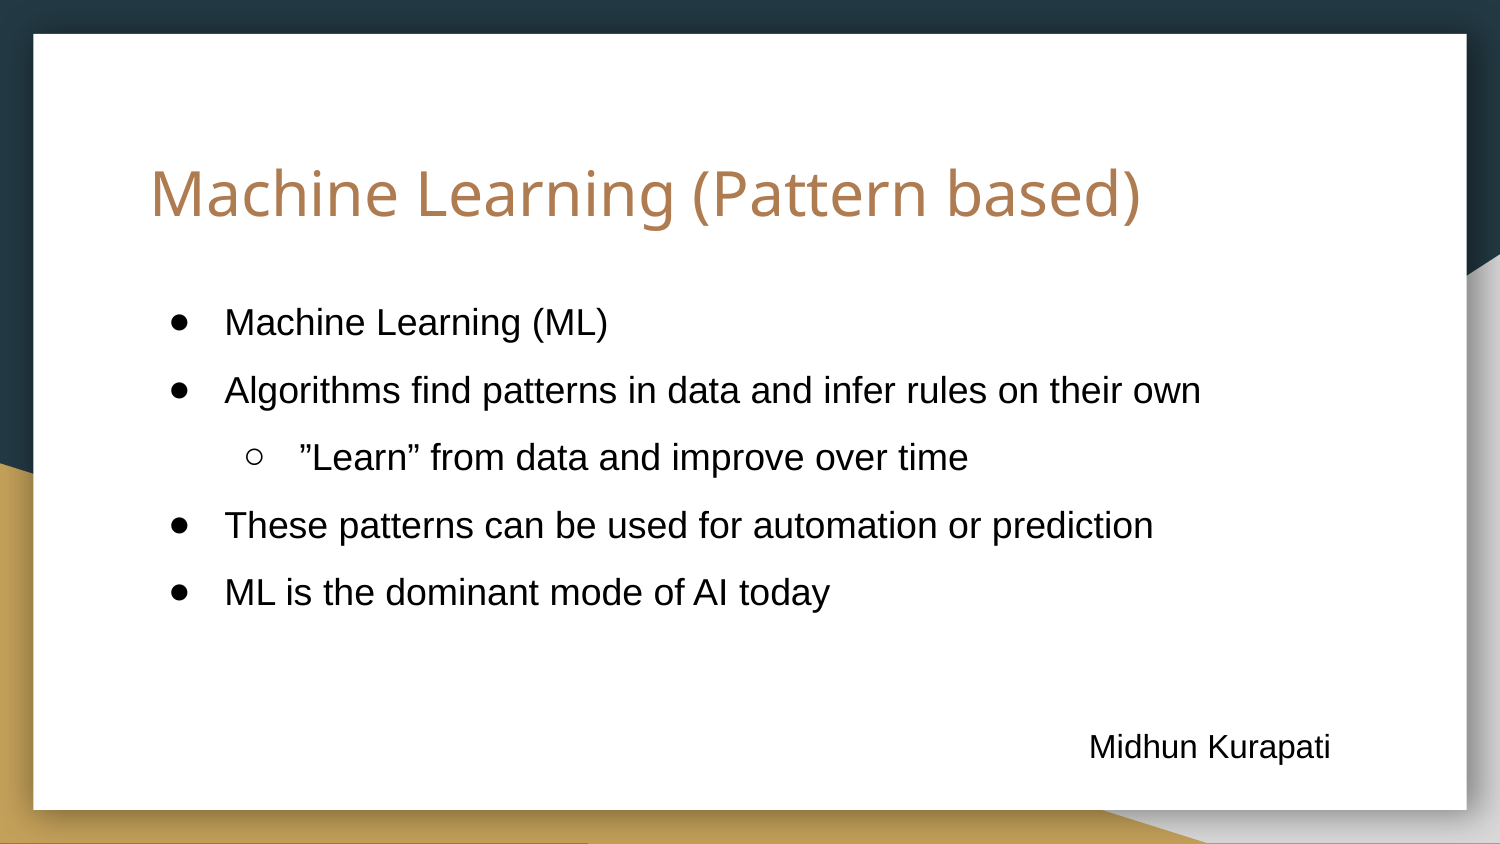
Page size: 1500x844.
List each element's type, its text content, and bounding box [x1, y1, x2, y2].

list Machine Learning (ML) Algorithms find patterns in data and infer rules on their own ”Learn” from data and improve over time These patterns can be used for automation or prediction ML is the dominant mode of AI today [134, 260, 1366, 663]
text_box Midhun Kurapati [1074, 709, 1453, 778]
title Machine Learning (Pattern based) [134, 138, 1366, 260]
